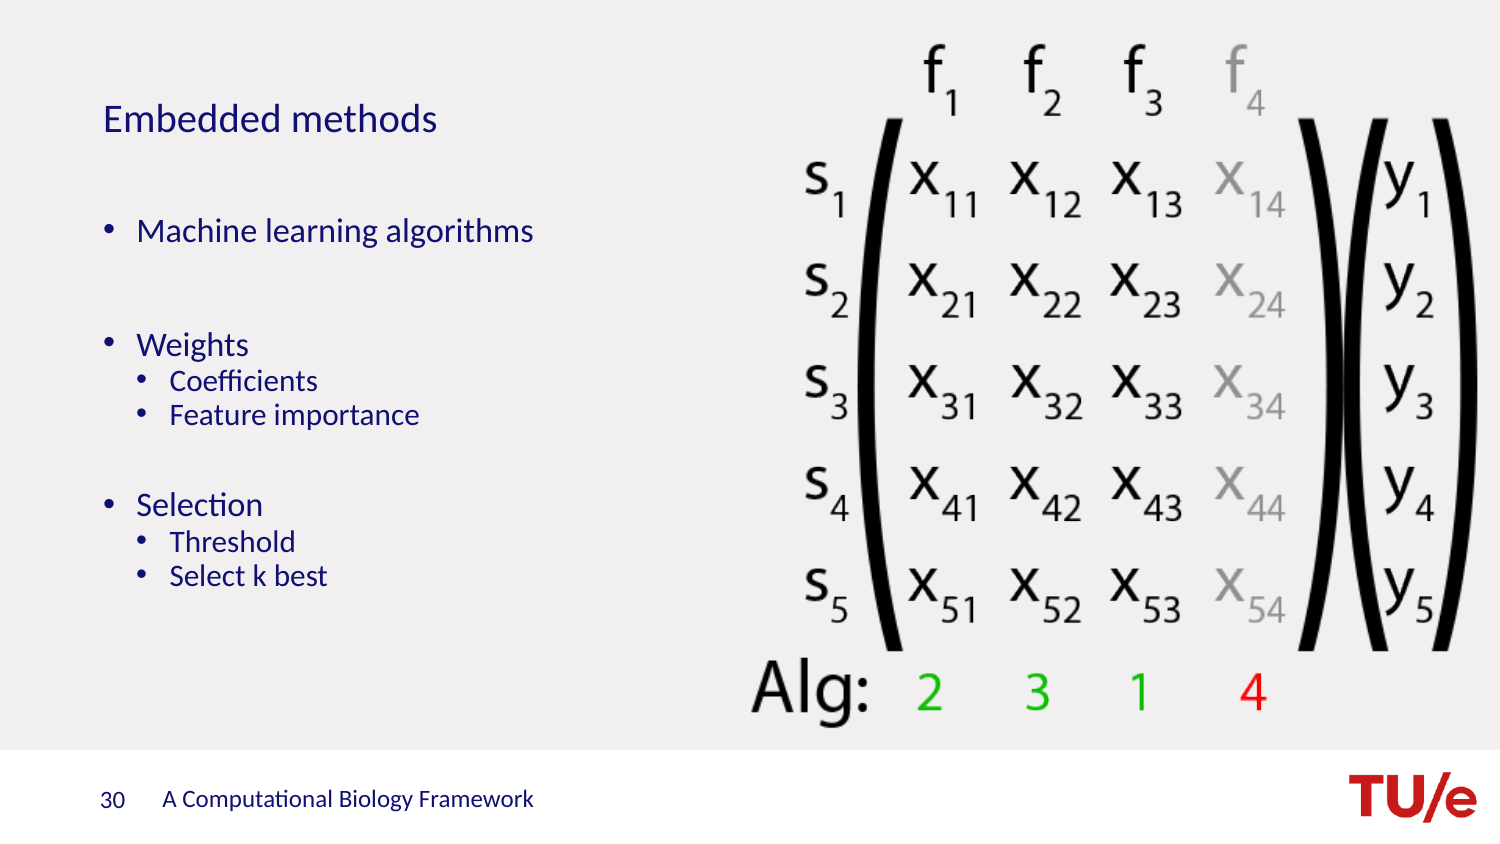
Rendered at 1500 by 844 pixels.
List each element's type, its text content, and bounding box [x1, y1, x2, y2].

picture [1336, 759, 1489, 835]
slide_number 30 [100, 783, 199, 841]
picture [750, 0, 1500, 750]
footer A Computational Biology Framework [162, 782, 1267, 841]
list Embedded methods Machine learning algorithms Weights Coefficients Feature importance Selection Threshold Select k best [103, 102, 694, 750]
